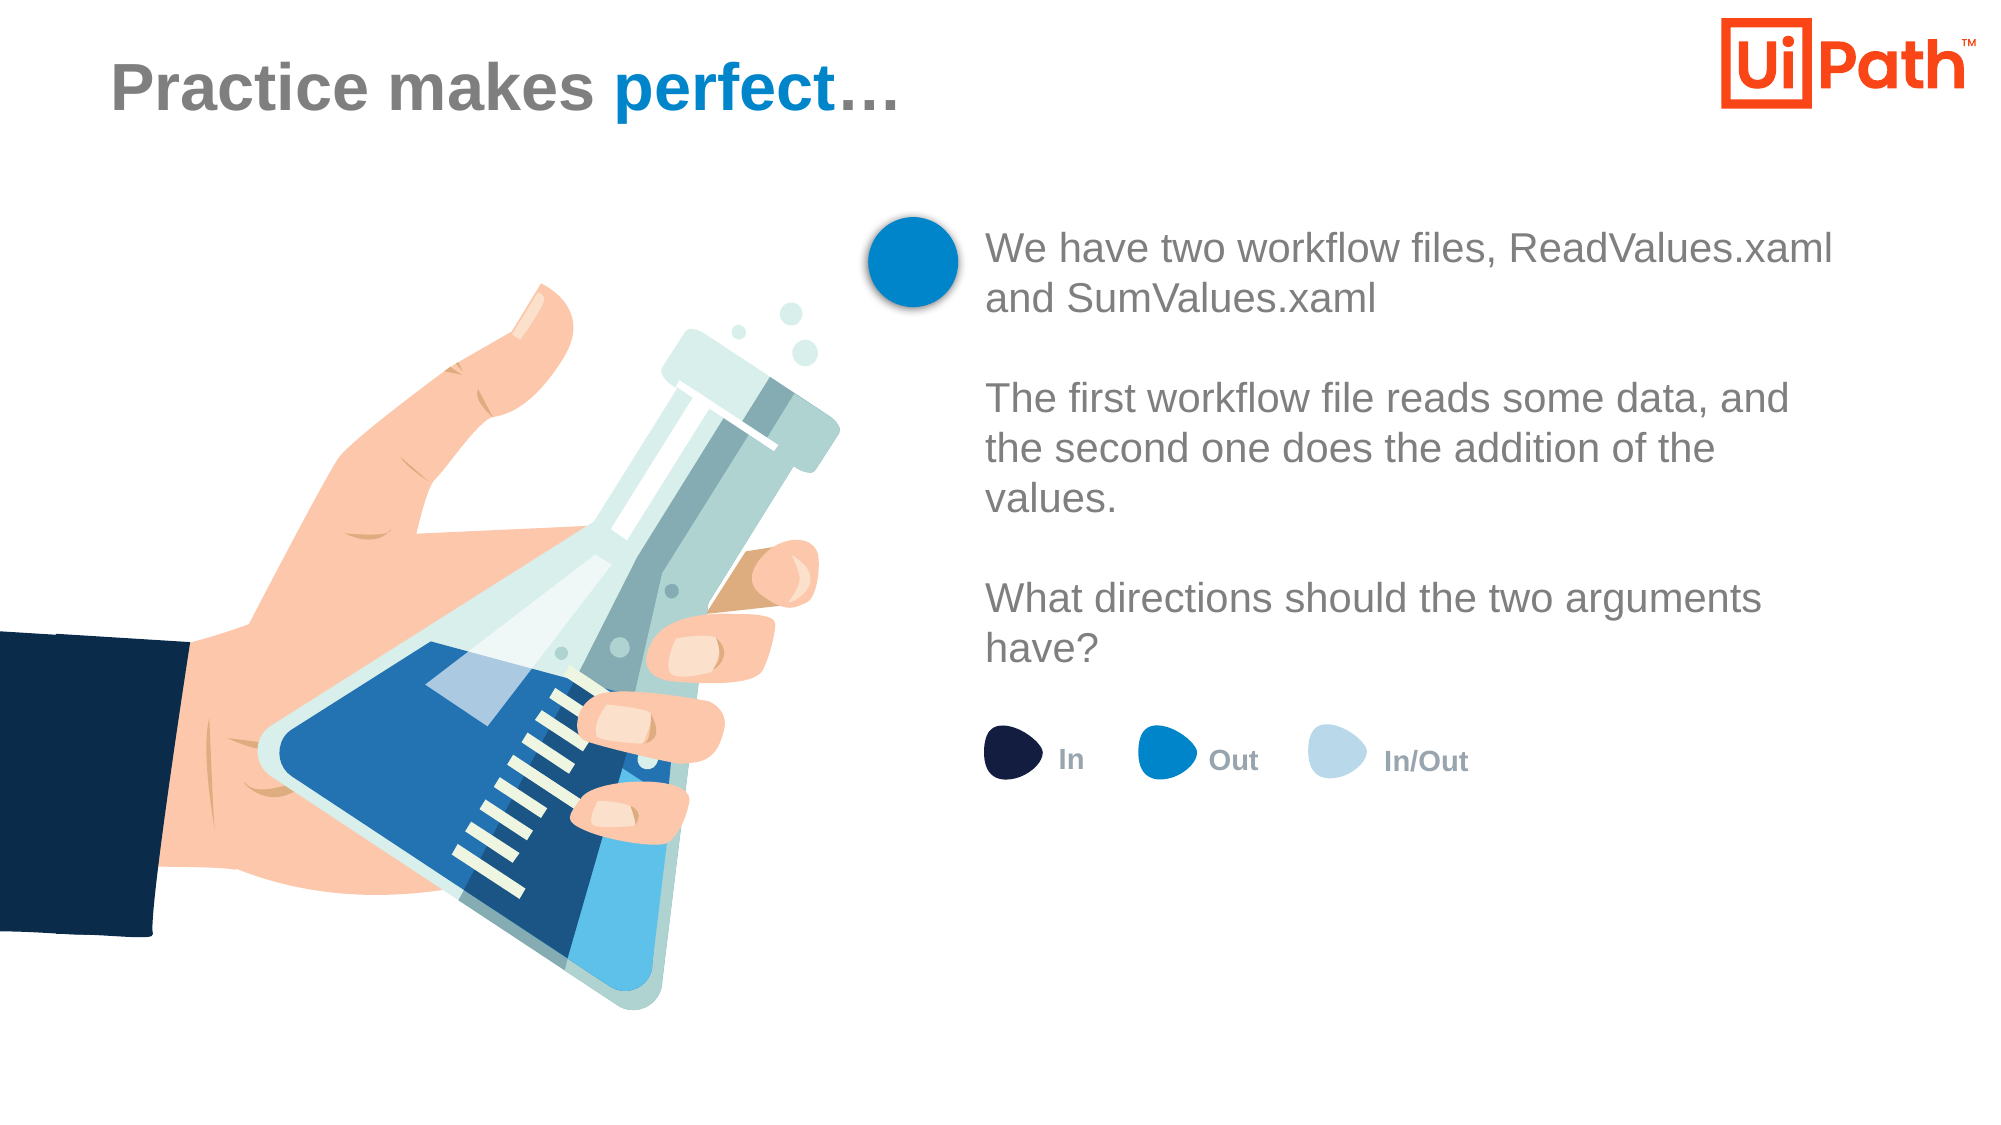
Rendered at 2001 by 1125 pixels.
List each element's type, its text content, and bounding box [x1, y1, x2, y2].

text_box Practice makes perfect… [95, 36, 1335, 132]
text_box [0, 213, 1870, 1015]
